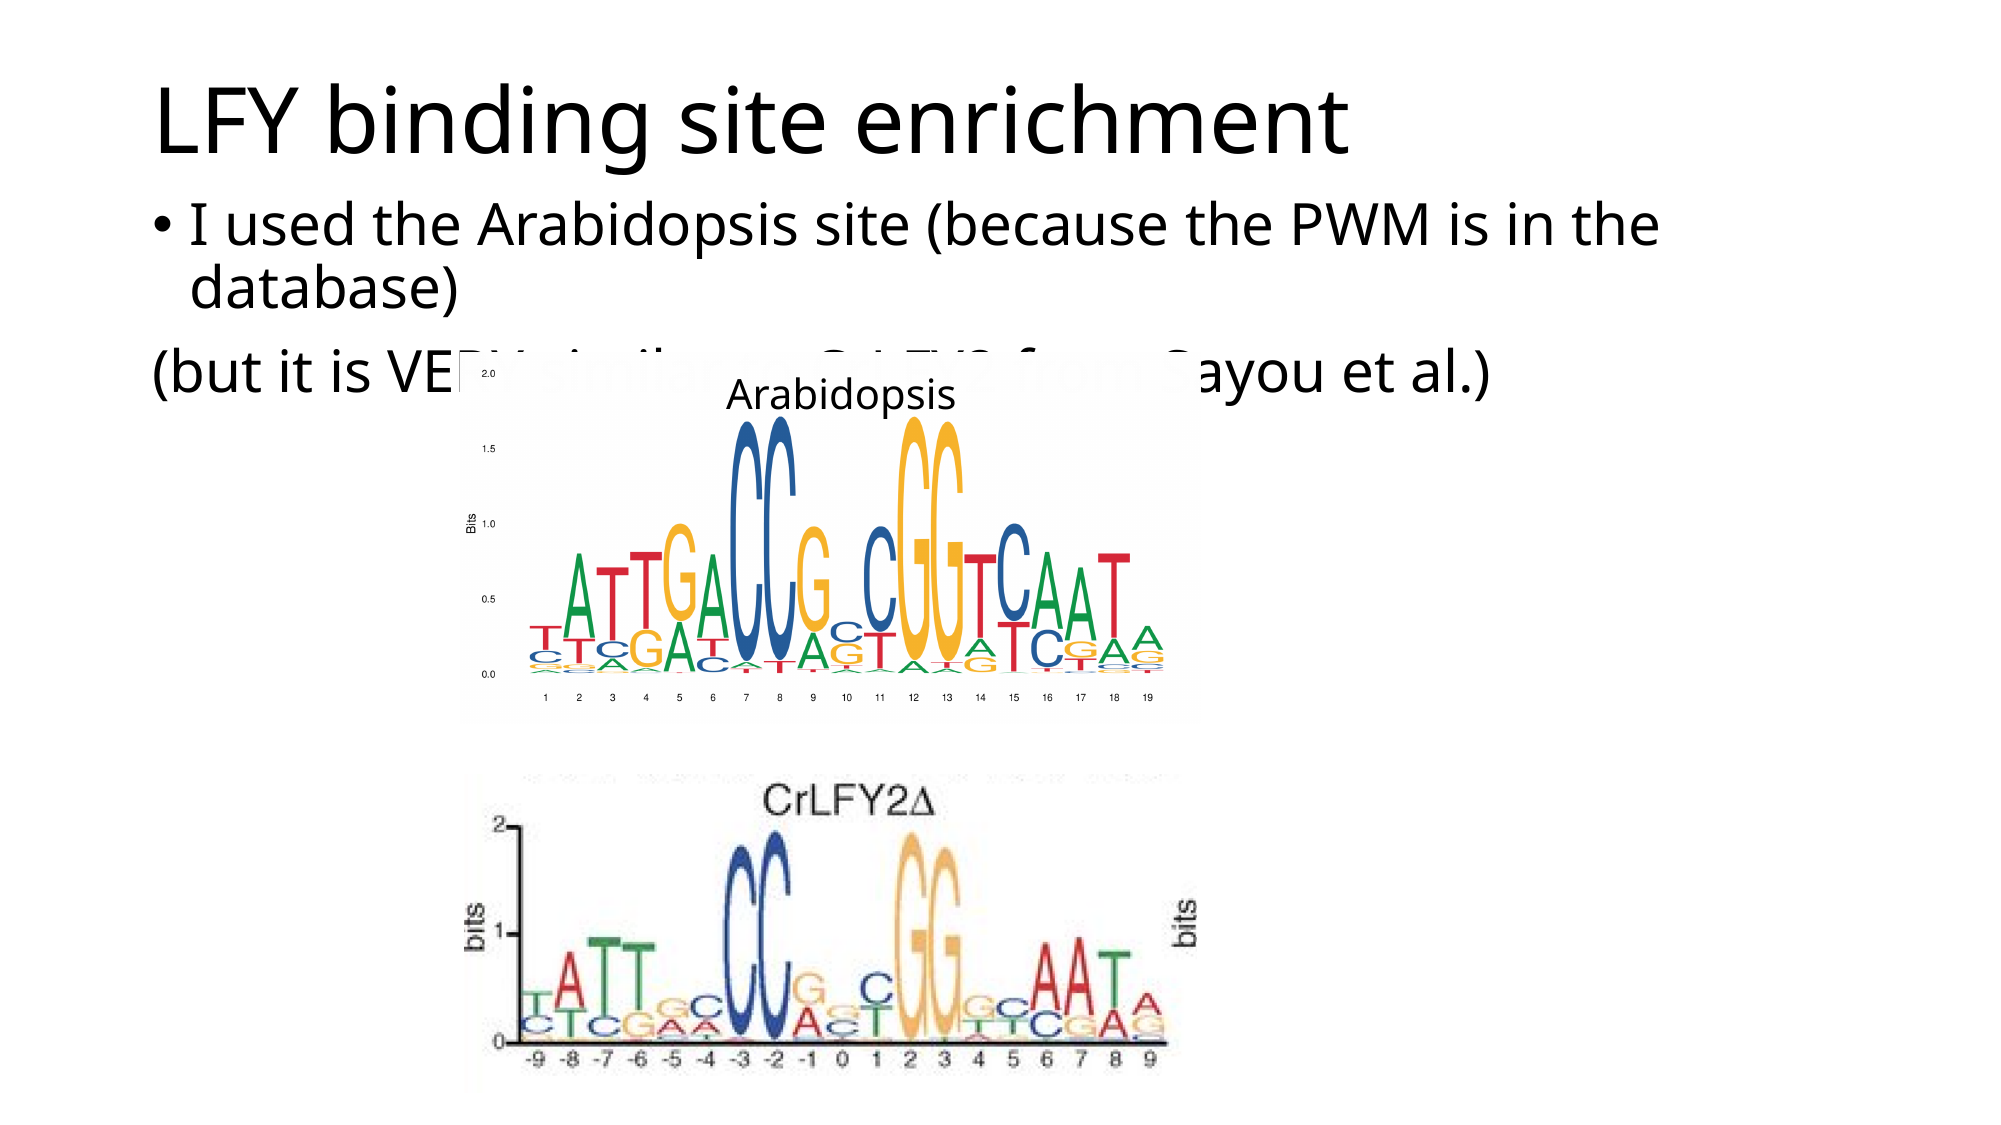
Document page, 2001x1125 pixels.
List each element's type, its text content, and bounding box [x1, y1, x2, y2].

picture [459, 352, 1202, 724]
list I used the Arabidopsis site (because the PWM is in the database) (but it is VERY similar to CrLFY2 from Sayou et al.) [137, 187, 1863, 977]
picture [463, 774, 1197, 1093]
title LFY binding site enrichment [137, 59, 1863, 187]
